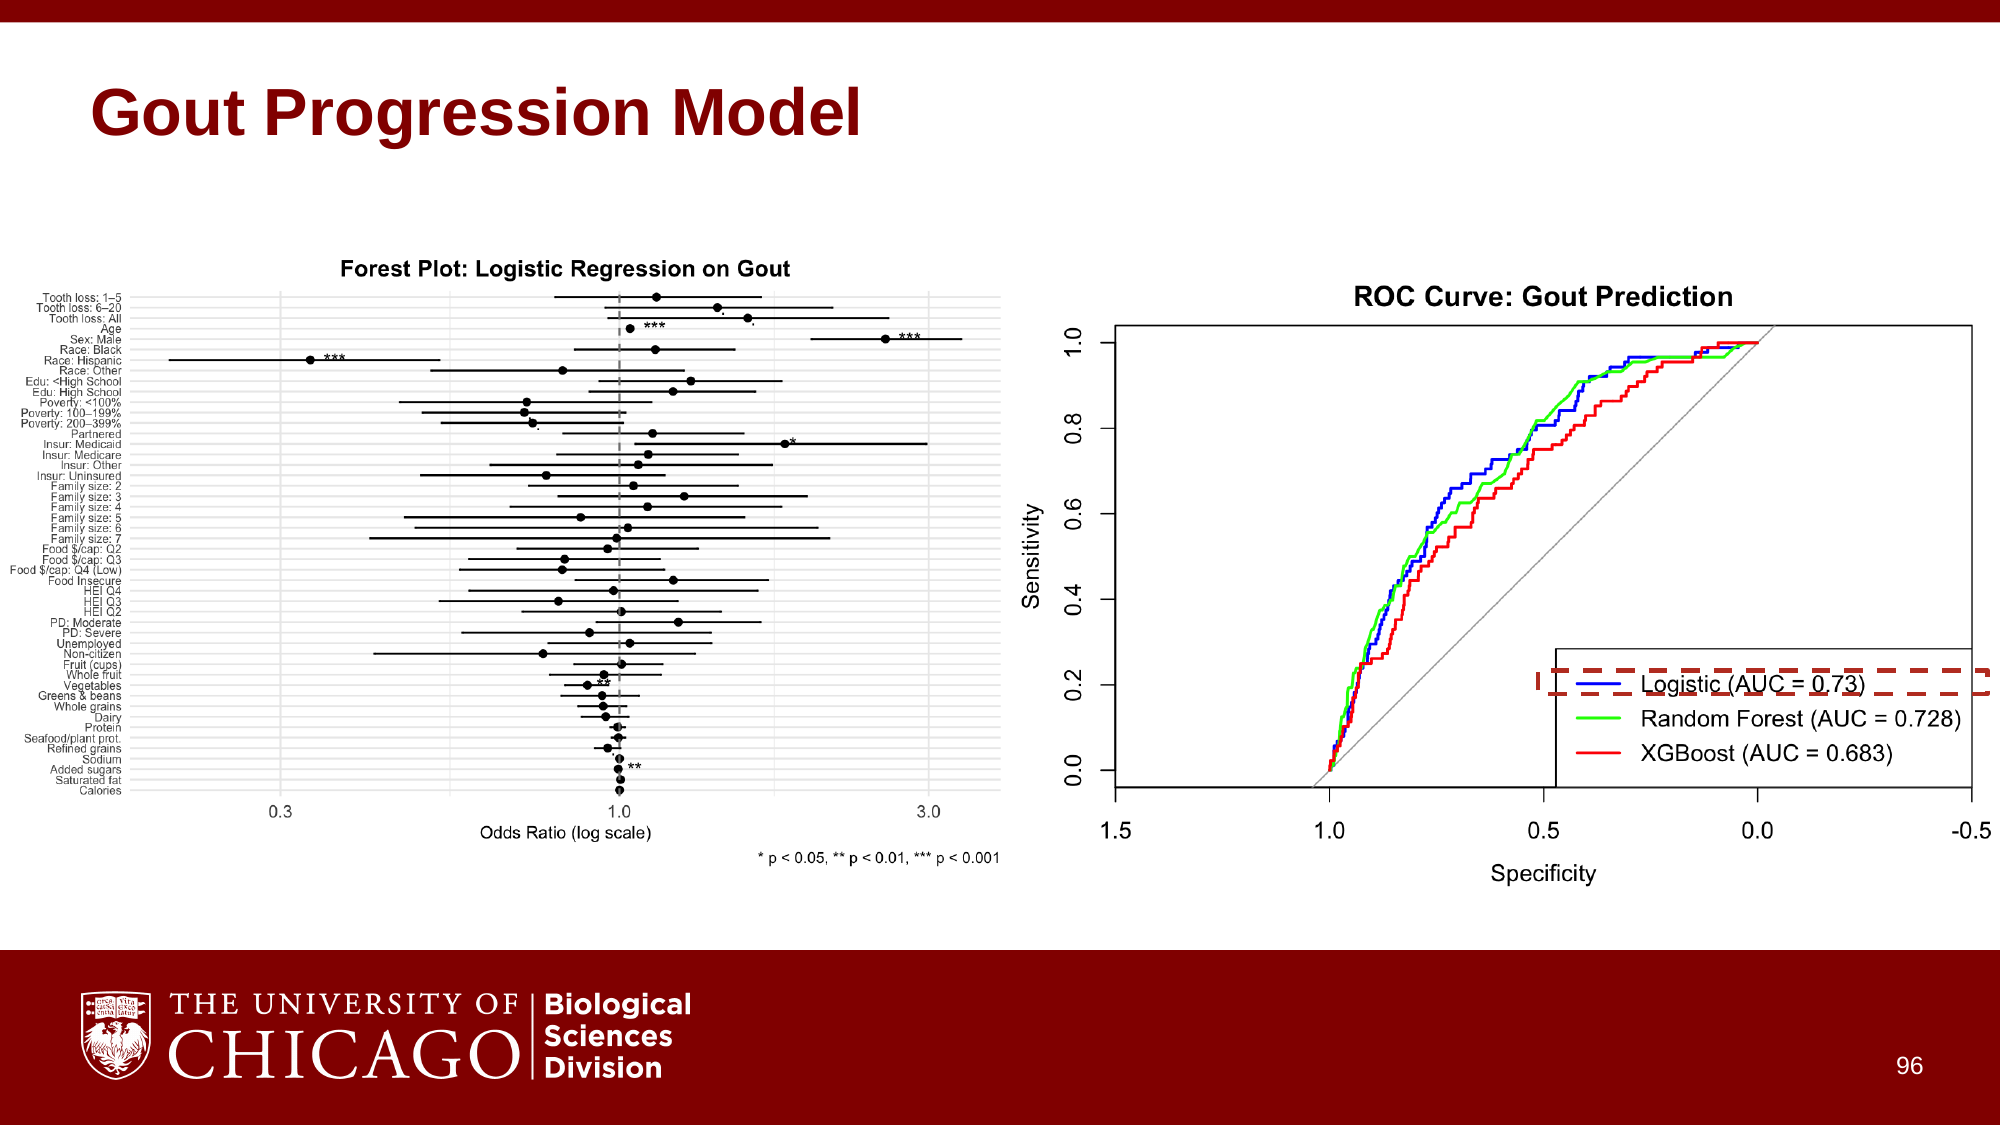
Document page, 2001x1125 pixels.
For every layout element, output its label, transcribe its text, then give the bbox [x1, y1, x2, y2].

slide_number ‹#› [771, 991, 1924, 1080]
picture [81, 991, 690, 1080]
picture [0, 250, 2000, 904]
title Gout Progression Model [75, 52, 1924, 166]
